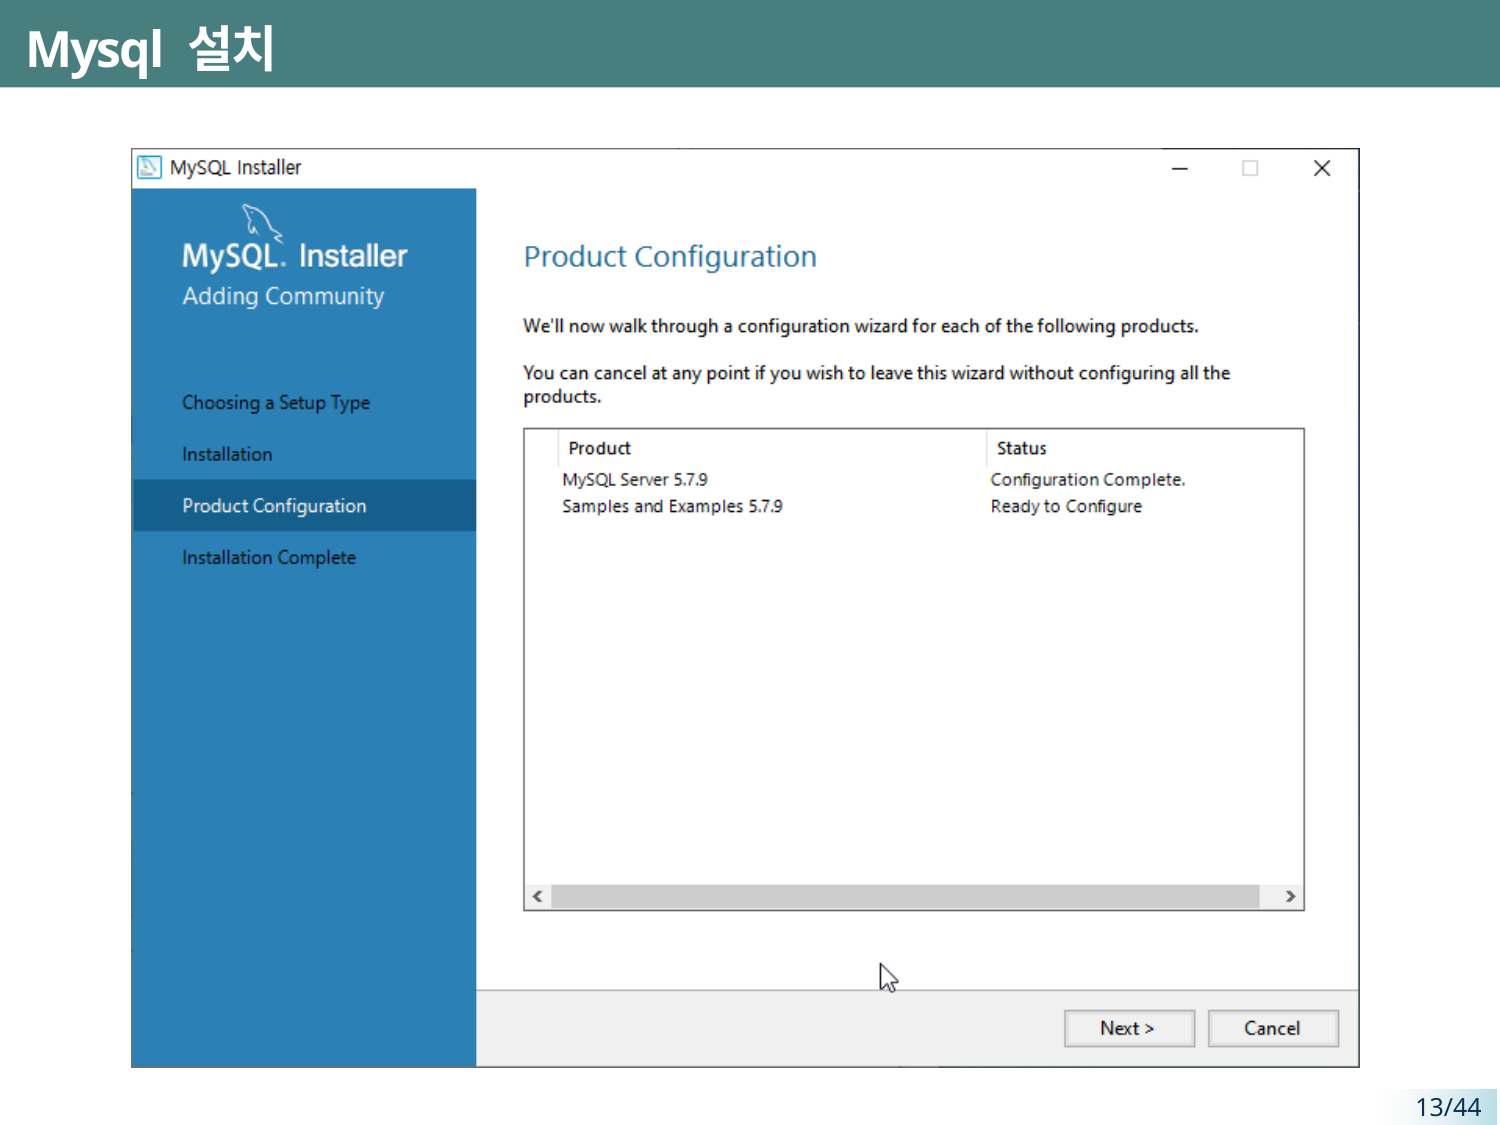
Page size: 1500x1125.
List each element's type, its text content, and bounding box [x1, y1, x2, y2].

title Mysql 설치 [10, 8, 1288, 87]
picture [131, 148, 1360, 1068]
